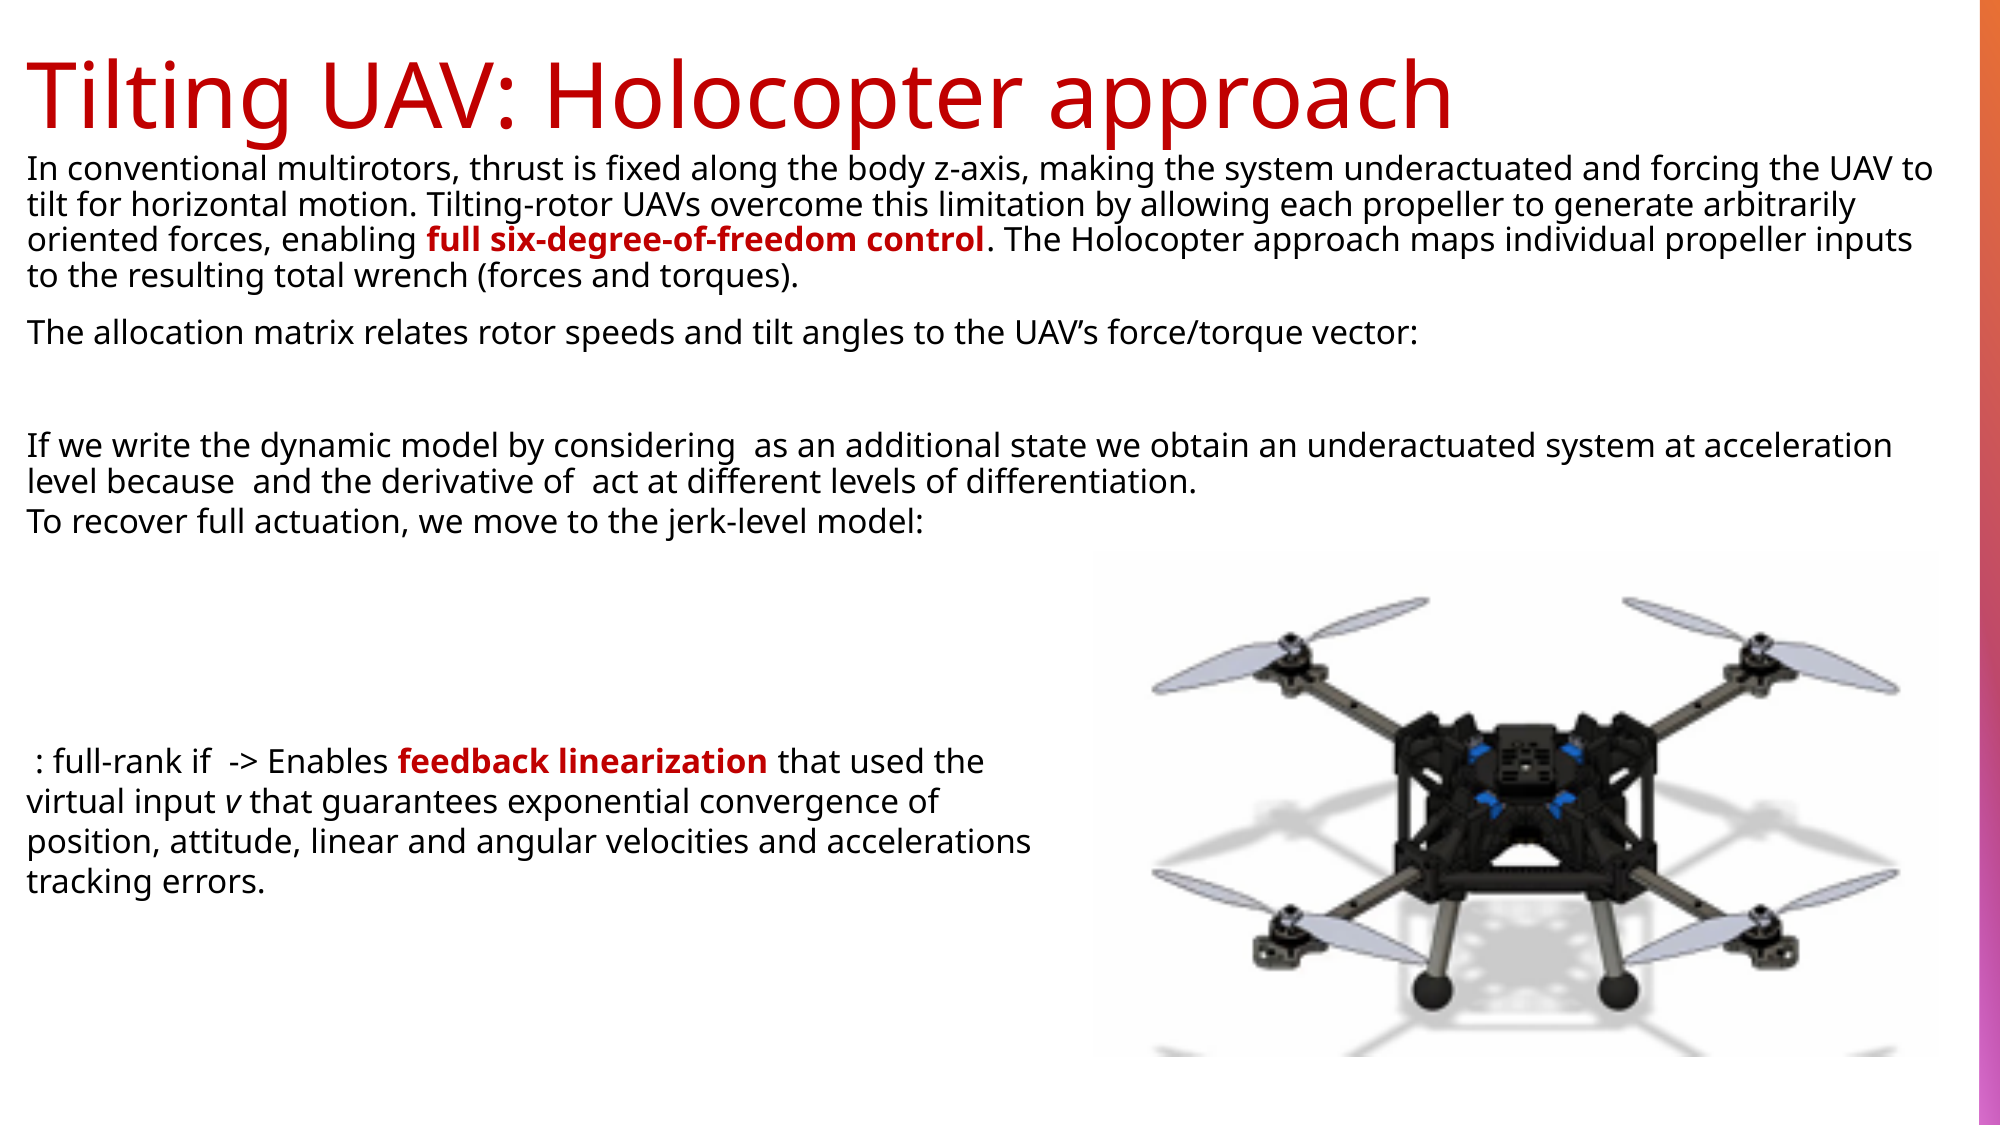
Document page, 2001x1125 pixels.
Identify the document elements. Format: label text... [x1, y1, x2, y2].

title Tilting UAV: Holocopter approach [11, 15, 1925, 156]
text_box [1979, 0, 2000, 1125]
picture [1092, 551, 1939, 1057]
